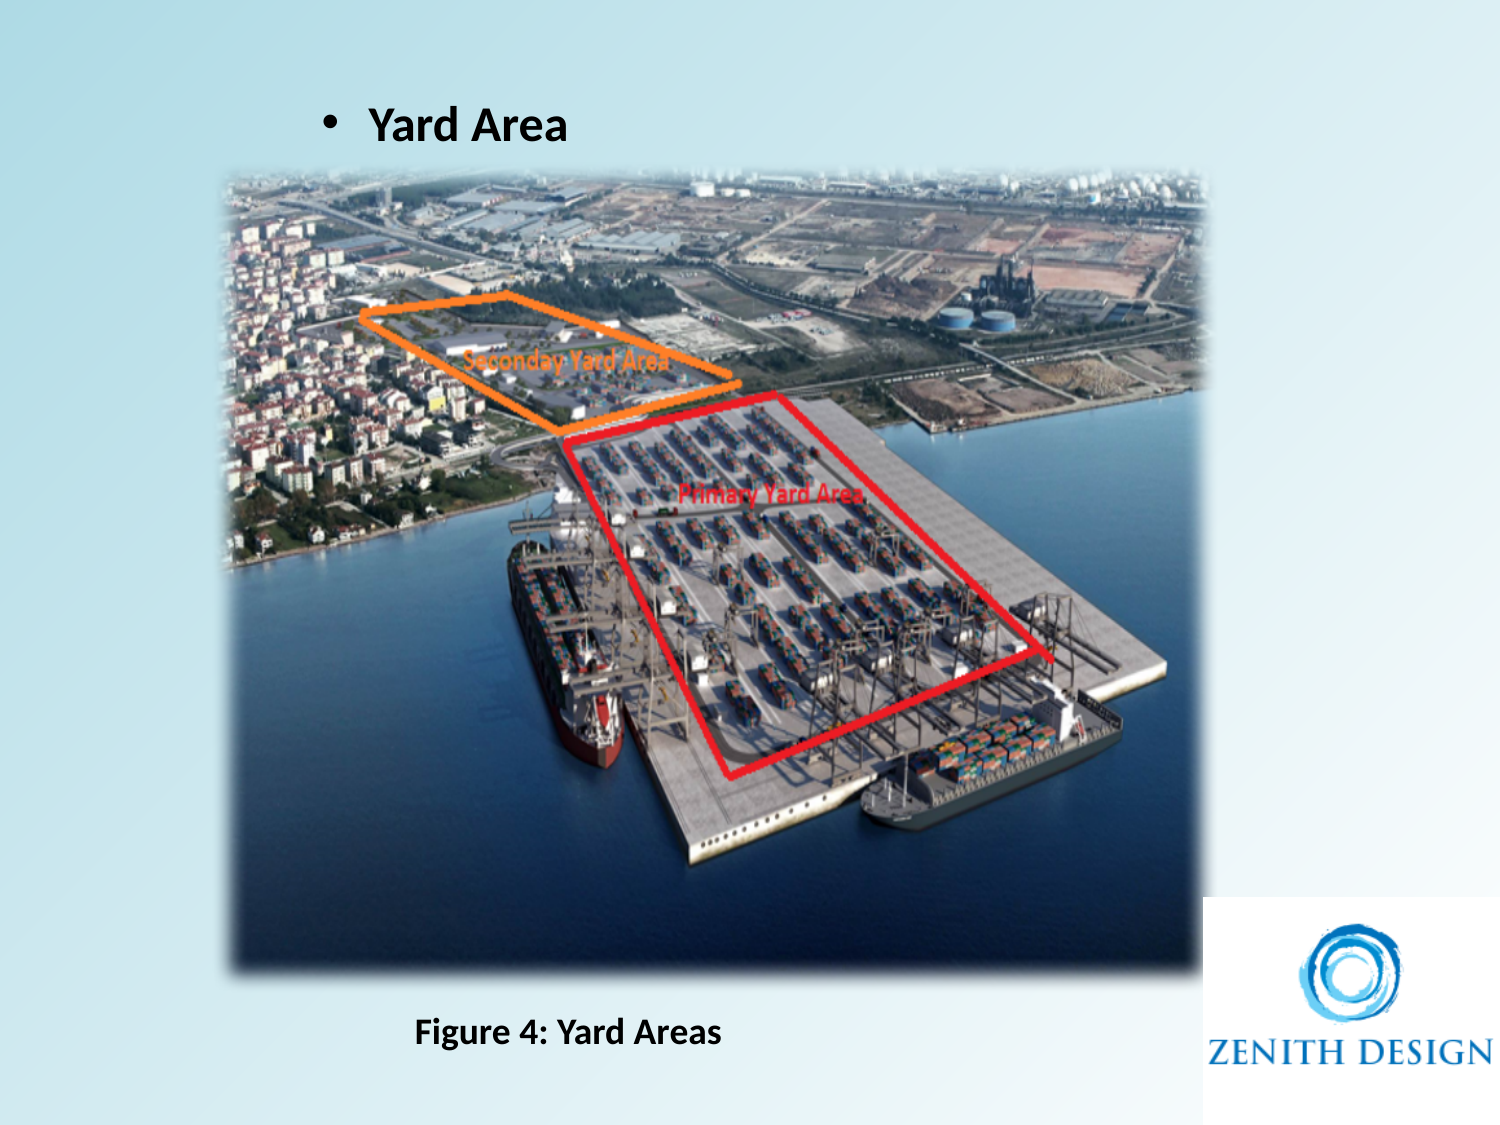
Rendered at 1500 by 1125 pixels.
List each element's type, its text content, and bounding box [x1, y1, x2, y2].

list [212, 162, 1219, 993]
text_box Figure 4: Yard Areas [399, 1002, 800, 1060]
text_box Yard Area [306, 84, 584, 160]
picture [1203, 896, 1500, 1125]
